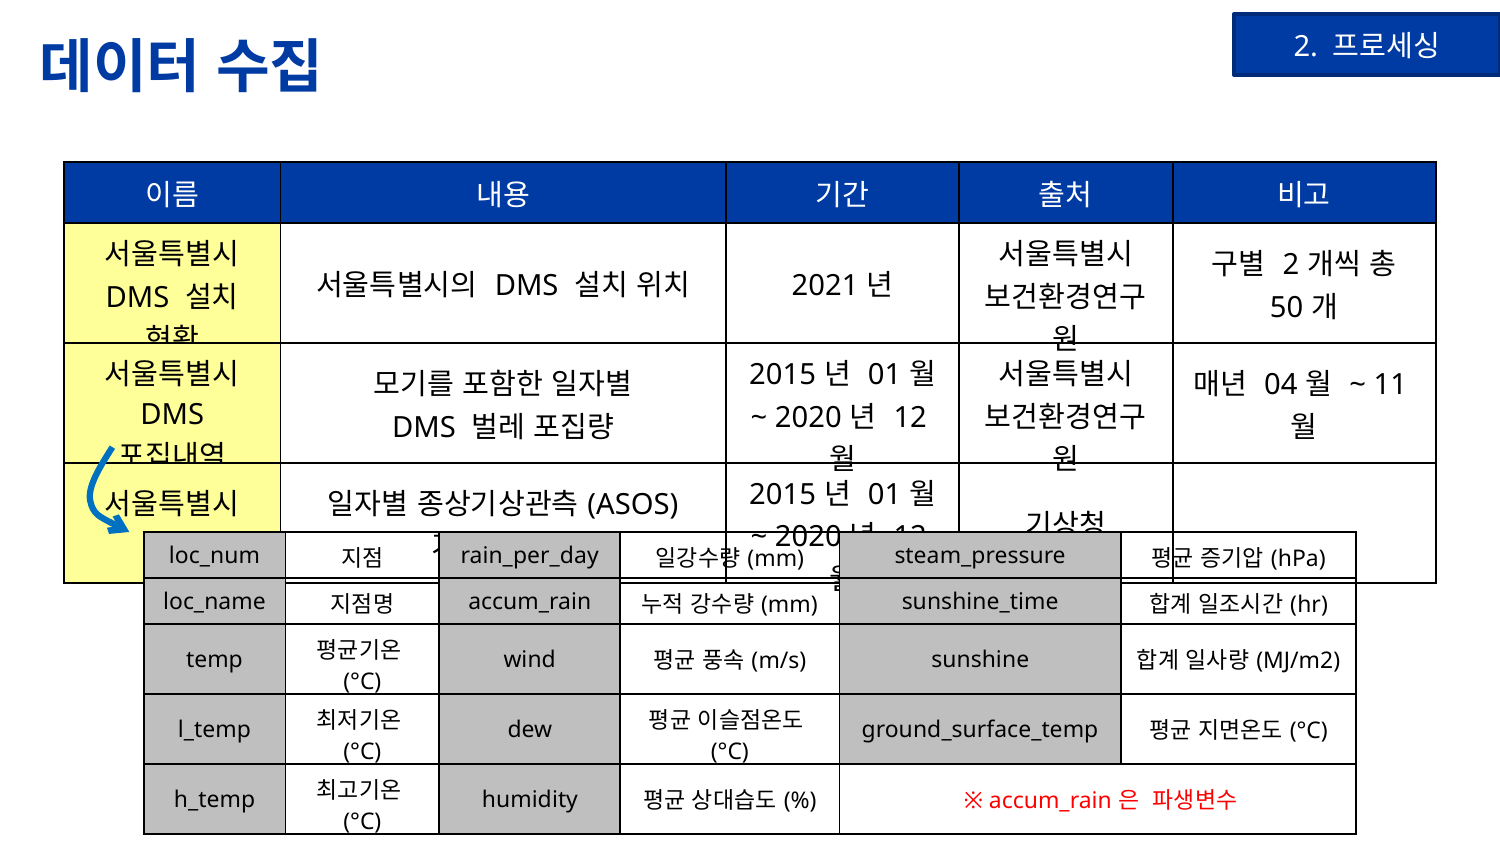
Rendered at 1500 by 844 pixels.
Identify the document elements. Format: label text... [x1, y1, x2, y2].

table_header 이름 [65, 163, 280, 222]
table_cell 서울특별시 보건환경연구원 [960, 344, 1172, 462]
table_cell sunshine [840, 625, 1120, 693]
table_header 지점 [286, 533, 438, 577]
table_cell 평균 지면온도(°C) [1122, 695, 1355, 763]
table_header loc_num [145, 533, 285, 577]
table_cell 서울특별시 보건환경연구원 [960, 224, 1172, 342]
table_cell accum_rain [440, 579, 619, 623]
table_header 내용 [281, 163, 725, 222]
table_cell 기상청 [960, 464, 1172, 531]
table_cell 평균 풍속(m/s) [621, 625, 839, 693]
table_cell humidity [440, 765, 619, 833]
table_cell l_temp [145, 695, 285, 763]
table_header steam_pressure [840, 533, 1120, 577]
table_cell 2015년 01월 ~ 2020년 12월 [727, 464, 958, 531]
table_cell 평균 이슬점온도(°C) [621, 695, 839, 763]
title 데이터 수집 [24, 14, 1291, 109]
table_cell dew [440, 695, 619, 763]
table_cell 서울특별시 기후 [65, 464, 280, 582]
table_cell 누적 강수량(mm) [621, 579, 839, 623]
table_cell ground_surface_temp [840, 695, 1120, 763]
text_box [87, 446, 130, 534]
table_header 일강수량(mm) [621, 533, 839, 577]
table_header 기간 [727, 163, 958, 222]
table_cell sunshine_time [840, 579, 1120, 623]
table_cell [1174, 464, 1435, 582]
table_cell ※ accum_rain은 파생변수 [840, 765, 1355, 833]
table_cell 평균 상대습도(%) [621, 765, 839, 833]
table_cell temp [145, 625, 285, 693]
table_cell 2015년 01월 ~ 2020년 12월 [727, 344, 958, 462]
table_cell 구별 2개씩 총 50개 [1174, 224, 1435, 342]
table_cell 일자별 종상기상관측(ASOS) 기후 데이터 [281, 464, 725, 531]
table_header 출처 [960, 163, 1172, 222]
table_header 비고 [1174, 163, 1435, 222]
table_cell 서울특별시 DMS 포집내역 [65, 344, 280, 462]
table_cell 합계 일조시간(hr) [1122, 579, 1355, 623]
table_cell 서울특별시 DMS 설치 현황 [65, 224, 280, 342]
table_cell h_temp [145, 765, 285, 833]
table_header 평균 증기압(hPa) [1122, 533, 1355, 577]
table_cell 2021년 [727, 224, 958, 342]
table_cell 서울특별시의 DMS 설치 위치 [281, 224, 725, 342]
table_cell 지점명 [286, 579, 438, 623]
table_header rain_per_day [440, 533, 619, 577]
table_cell 매년 04월 ~ 11월 [1174, 344, 1435, 462]
table_cell loc_name [145, 579, 285, 623]
table_cell 최고기온(°C) [286, 765, 438, 833]
table_cell wind [440, 625, 619, 693]
text_box 2. 프로세싱 [1232, 12, 1500, 77]
table_cell 평균기온(°C) [286, 625, 438, 693]
table_cell 합계 일사량(MJ/m2) [1122, 625, 1355, 693]
table_cell 최저기온(°C) [286, 695, 438, 763]
table_cell 모기를 포함한 일자별 DMS 벌레 포집량 [281, 344, 725, 462]
